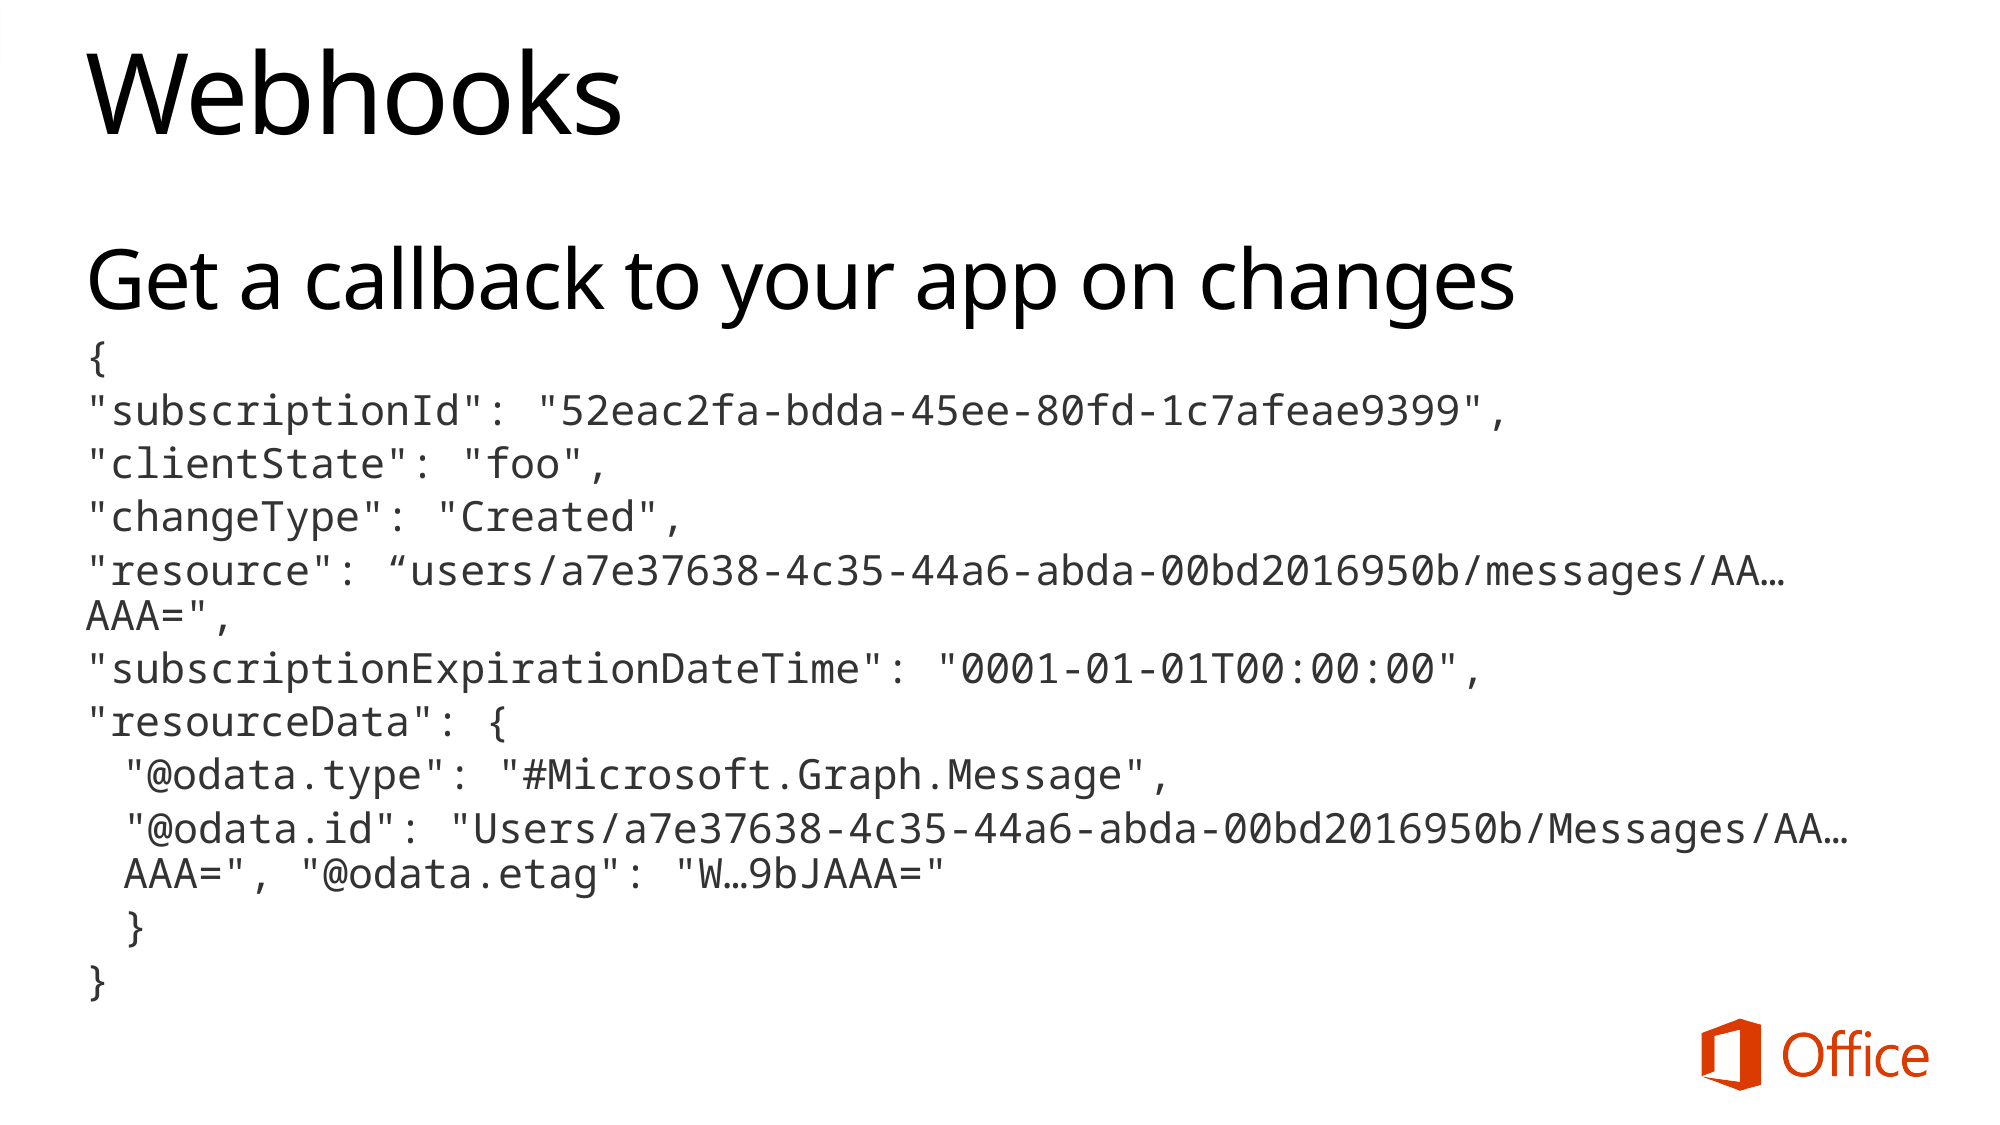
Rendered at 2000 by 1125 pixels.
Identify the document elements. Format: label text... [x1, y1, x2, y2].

list Get a callback to your app on changes { "subscriptionId": "52eac2fa-bdda-45ee-80fd-1c7afeae9399", "clientState": "foo", "changeType": "Created", "resource": “users/a7e37638-4c35-44a6-abda-00bd2016950b/messages/AA…AAA=", "subscriptionExpirationDateTime": "0001-01-01T00:00:00", "resourceData": { "@odata.type": "#Microsoft.Graph.Message", "@odata.id": "Users/a7e37638-4c35-44a6-abda-00bd2016950b/Messages/AA…AAA=", "@odata.etag": "W…9bJAAA=" } } [85, 237, 1914, 1042]
title Webhooks [85, 37, 1914, 161]
picture [1670, 987, 1960, 1122]
